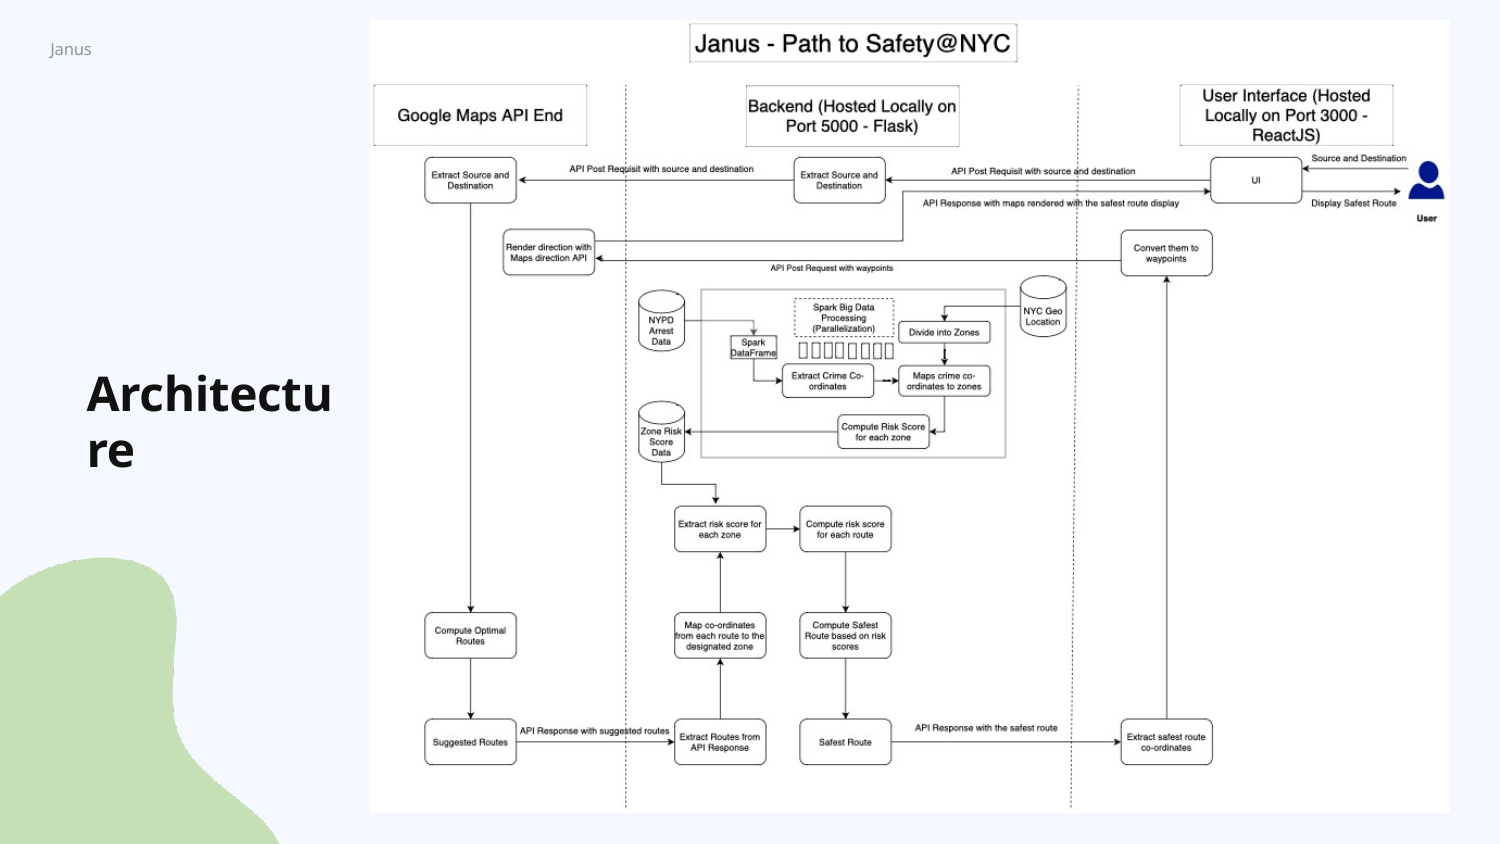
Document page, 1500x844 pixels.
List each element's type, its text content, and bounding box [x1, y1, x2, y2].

picture [370, 20, 1450, 813]
text_box Janus [50, 31, 370, 59]
picture [0, 541, 312, 844]
text_box Architecture [86, 364, 351, 422]
